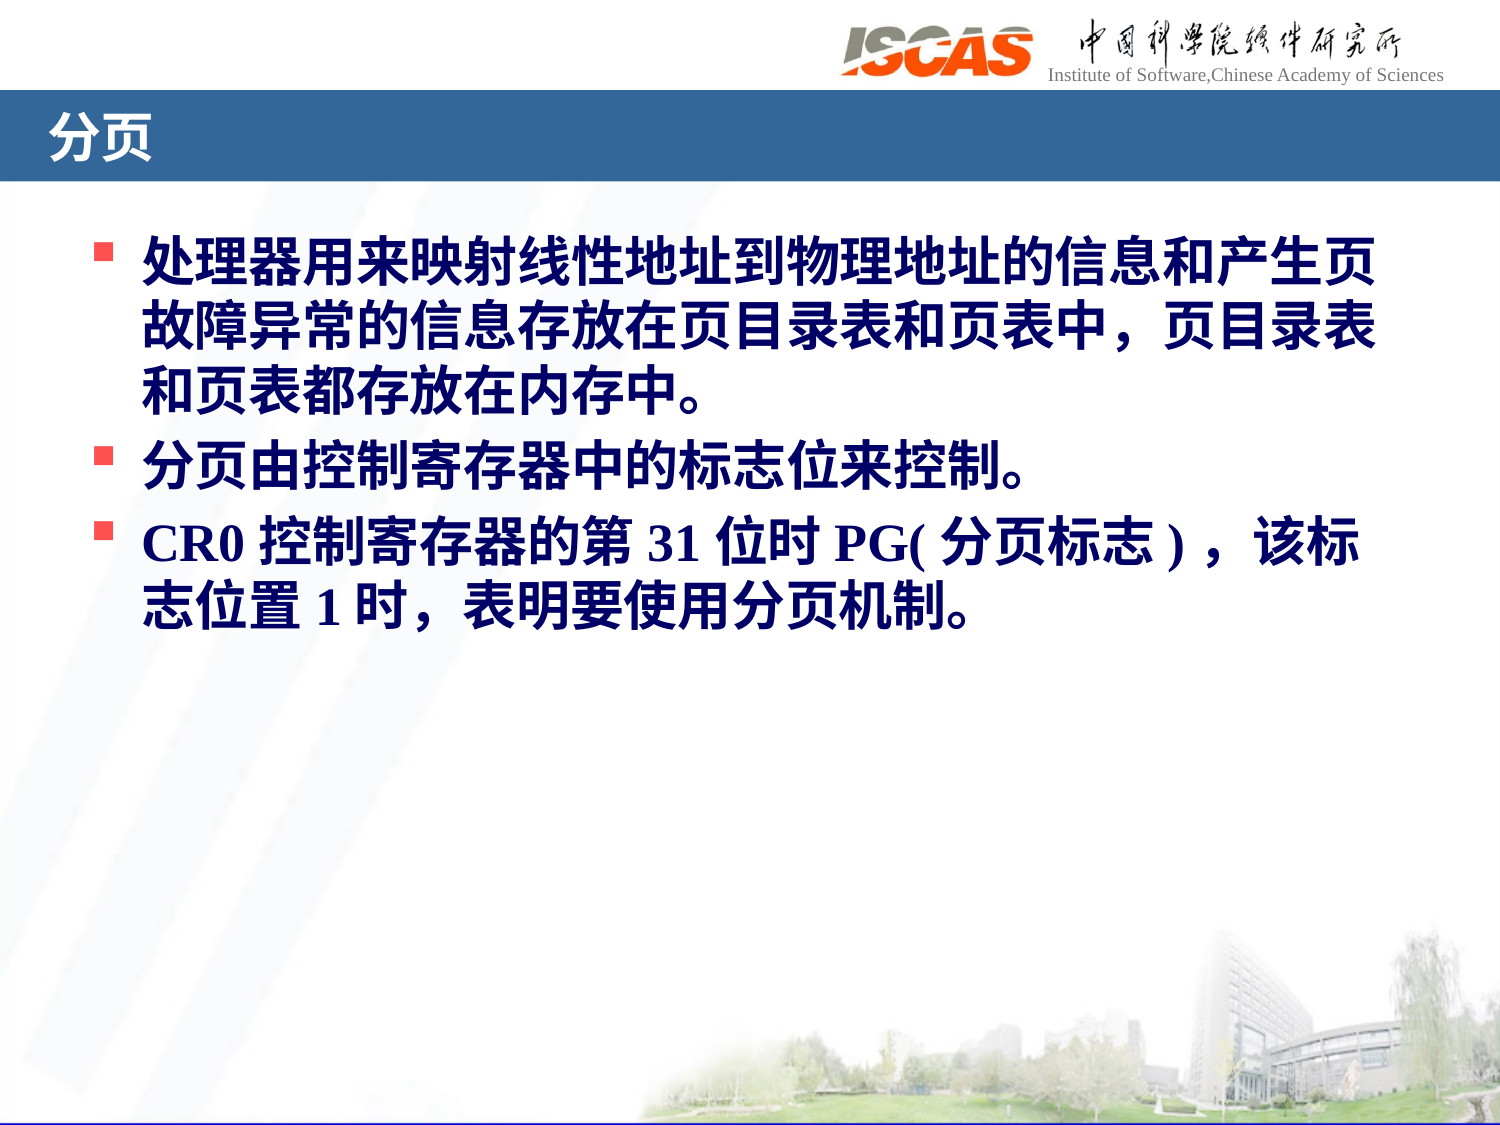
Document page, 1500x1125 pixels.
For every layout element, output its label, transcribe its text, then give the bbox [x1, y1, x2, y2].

title 分页 [0, 89, 1500, 182]
picture [837, 18, 1045, 87]
list 处理器用来映射线性地址到物理地址的信息和产生页故障异常的信息存放在页目录表和页表中，页目录表和页表都存放在内存中。 分页由控制寄存器中的标志位来控制。 CR0控制寄存器的第31位时PG(分页标志)，该标志位置1时，表明要使用分页机制。 [73, 219, 1427, 1024]
picture [0, 182, 1500, 1125]
picture [1077, 15, 1402, 71]
